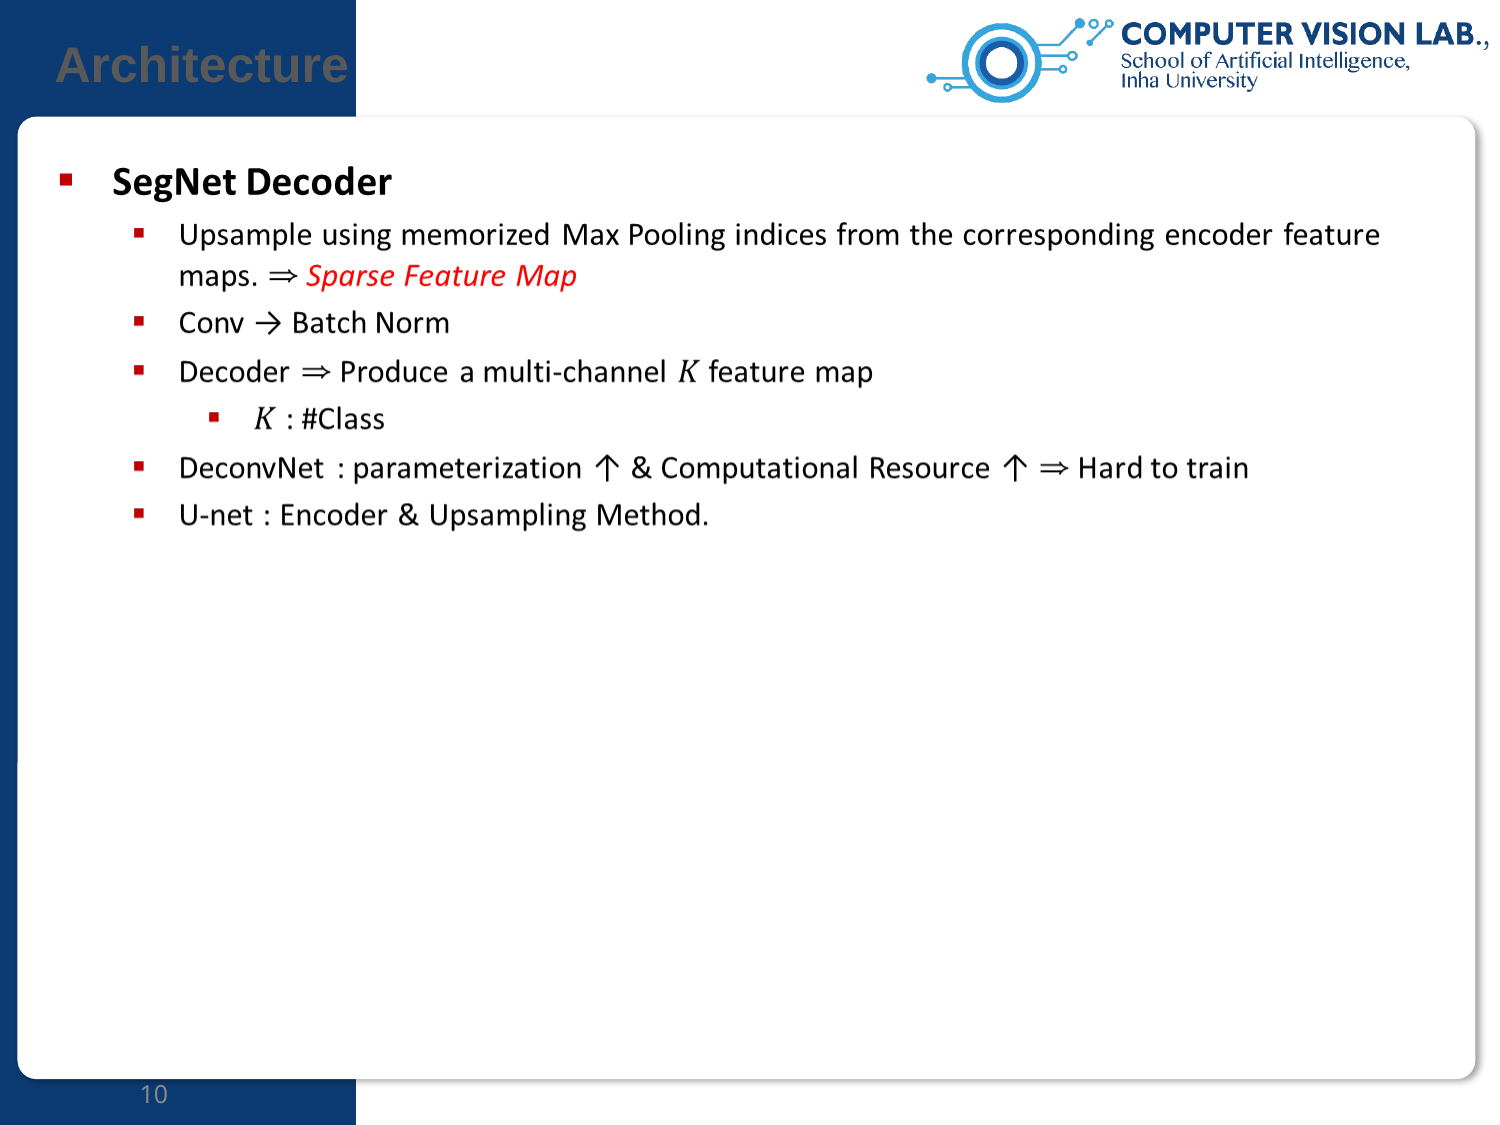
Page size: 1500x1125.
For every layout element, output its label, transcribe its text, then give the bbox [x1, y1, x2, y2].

text_box [41, 148, 1447, 1047]
title Architecture [39, 28, 1447, 97]
picture [870, 17, 1494, 122]
slide_number ‹#› [24, 1065, 183, 1125]
